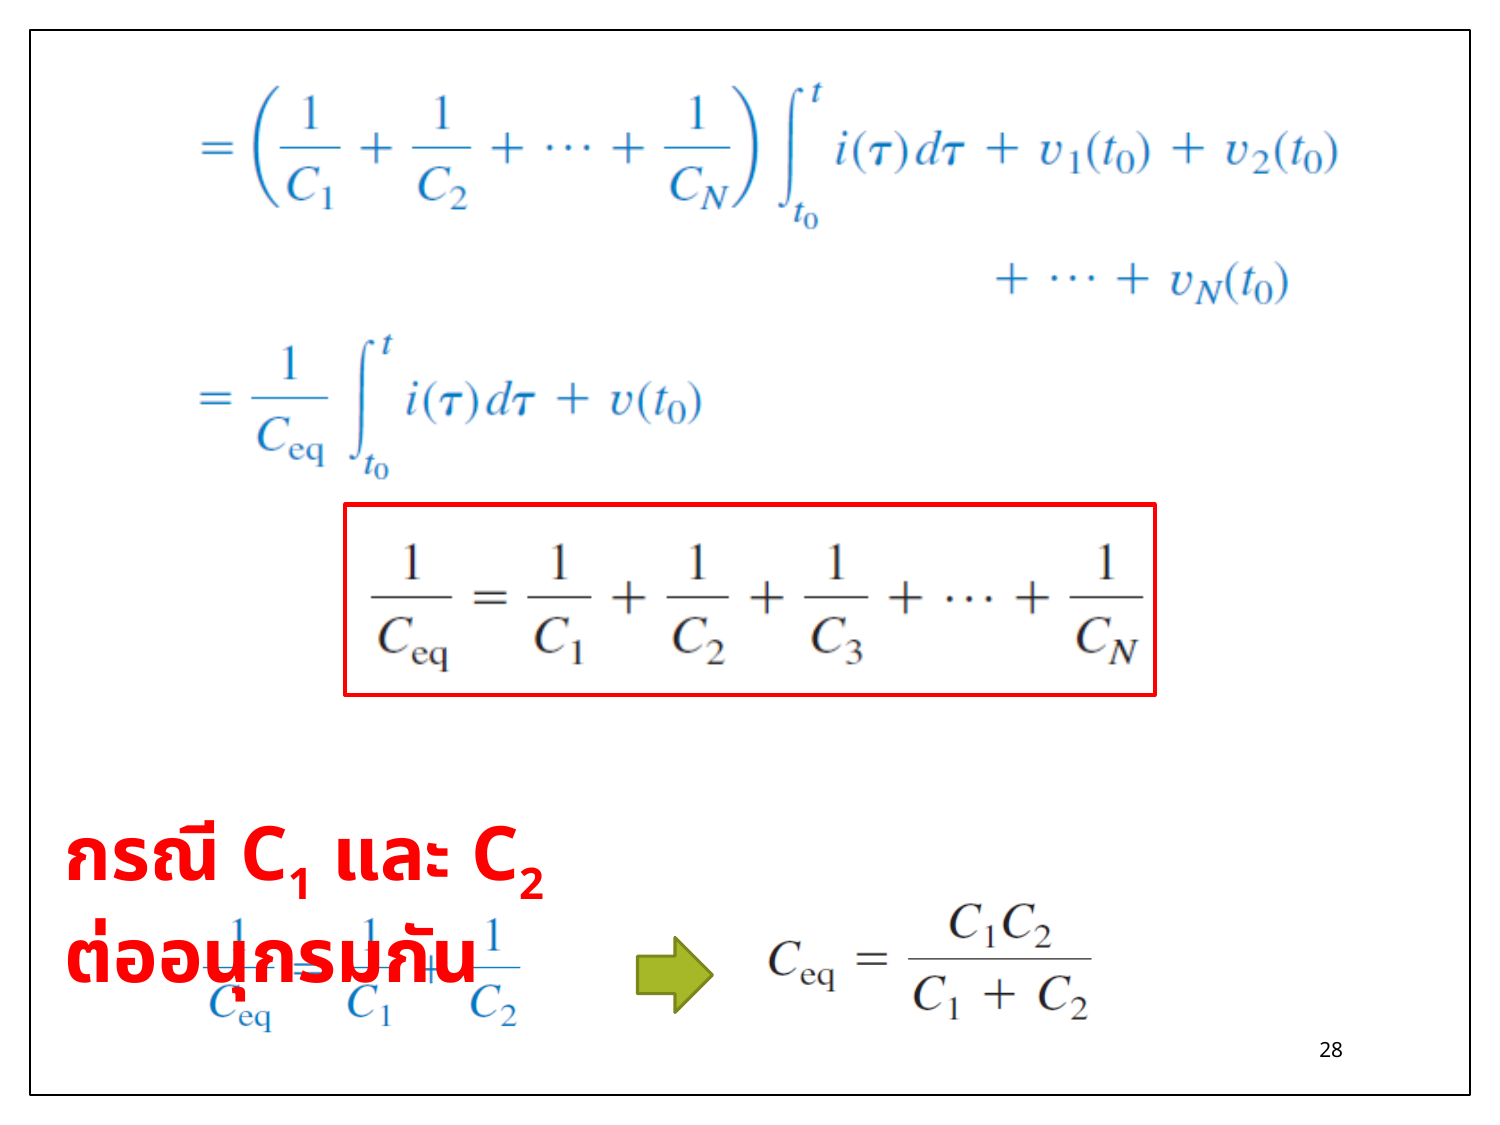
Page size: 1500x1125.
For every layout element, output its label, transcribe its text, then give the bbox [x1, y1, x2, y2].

picture [346, 506, 1153, 693]
text_box กรณี C1 และ C2 ต่ออนุกรมกัน [50, 797, 666, 1006]
text_box [666, 935, 714, 1014]
picture [188, 868, 548, 1050]
picture [749, 869, 1105, 1045]
picture [147, 56, 1365, 495]
slide_number 28 [1147, 1020, 1358, 1081]
